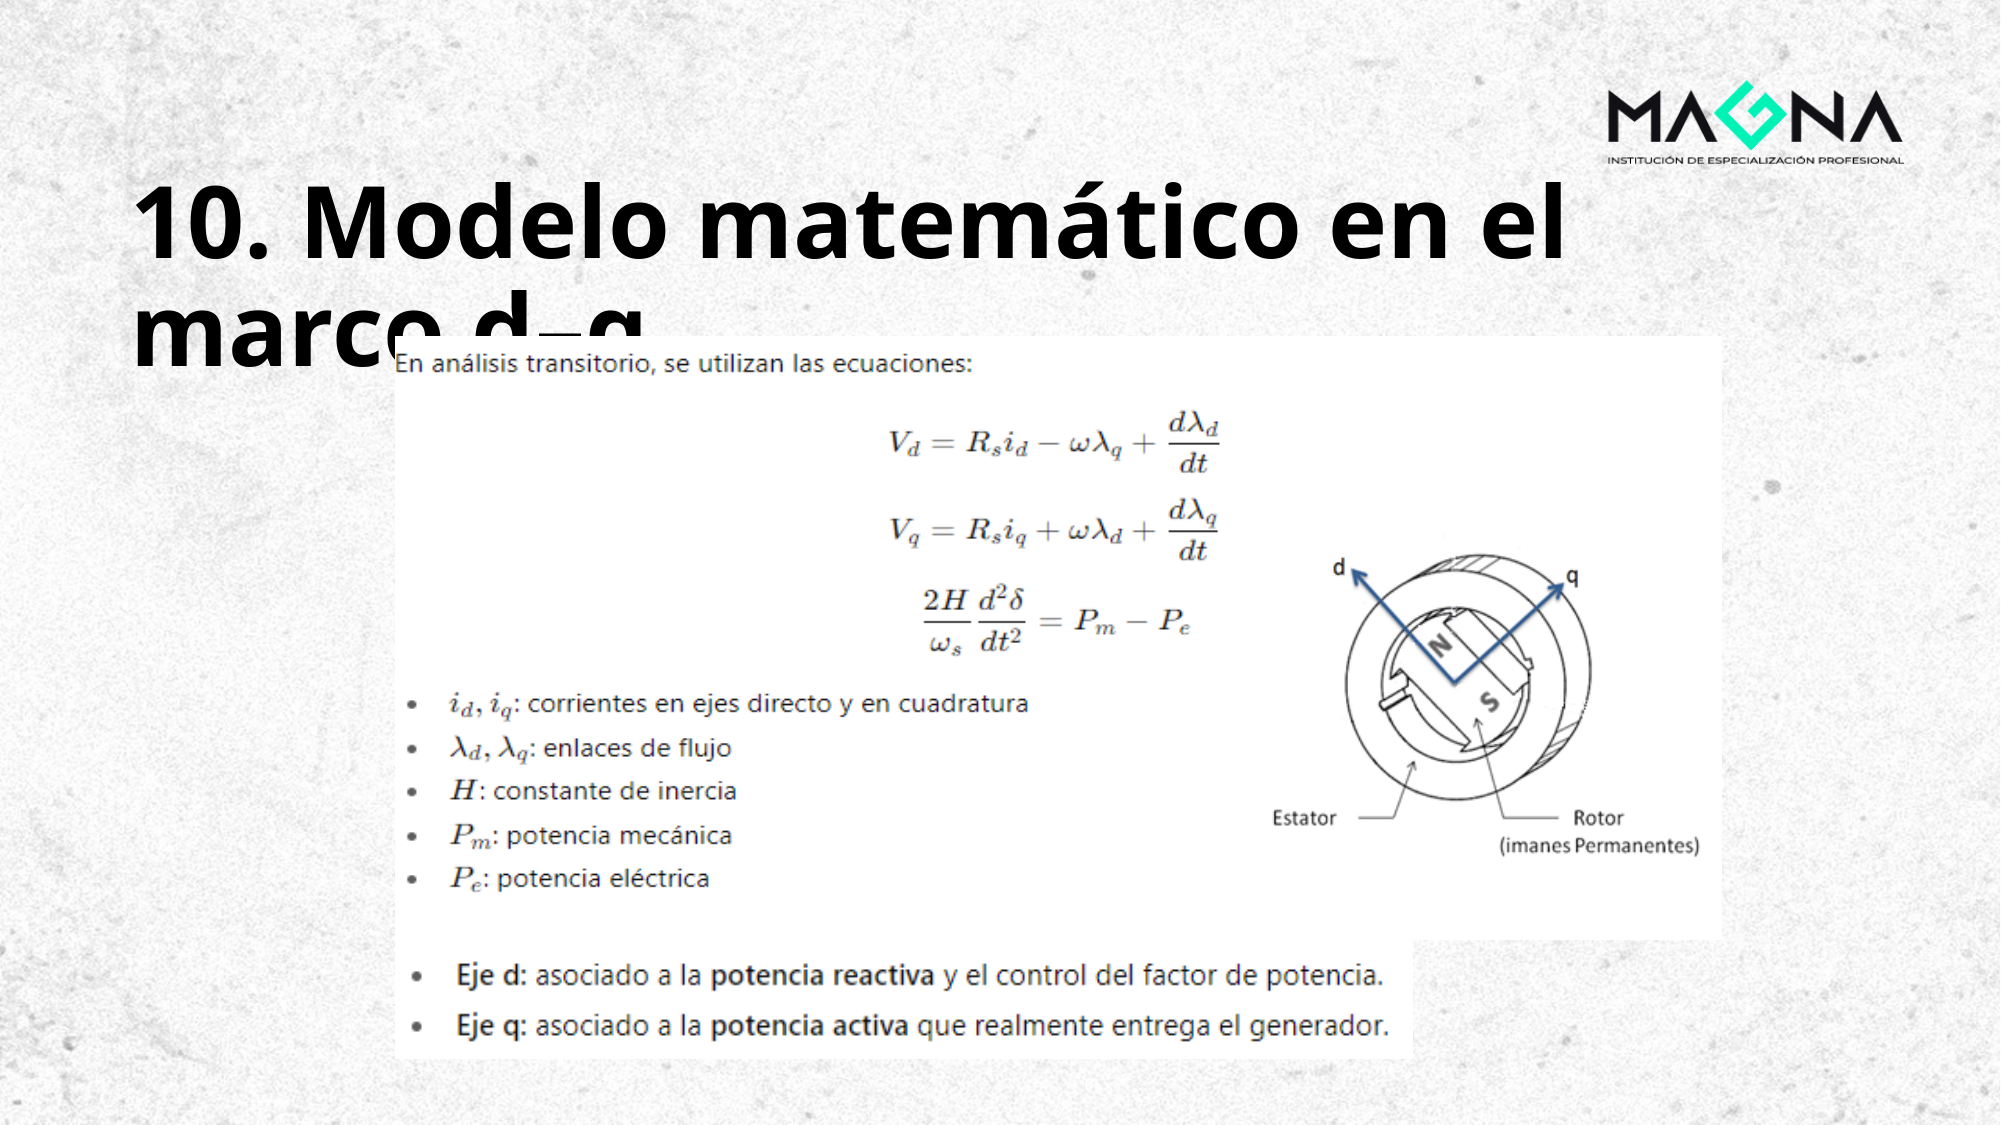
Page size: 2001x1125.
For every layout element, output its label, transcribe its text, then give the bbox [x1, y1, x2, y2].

title 10. Modelo matemático en el marco d–q [115, 170, 1629, 390]
picture [0, 0, 2001, 1125]
